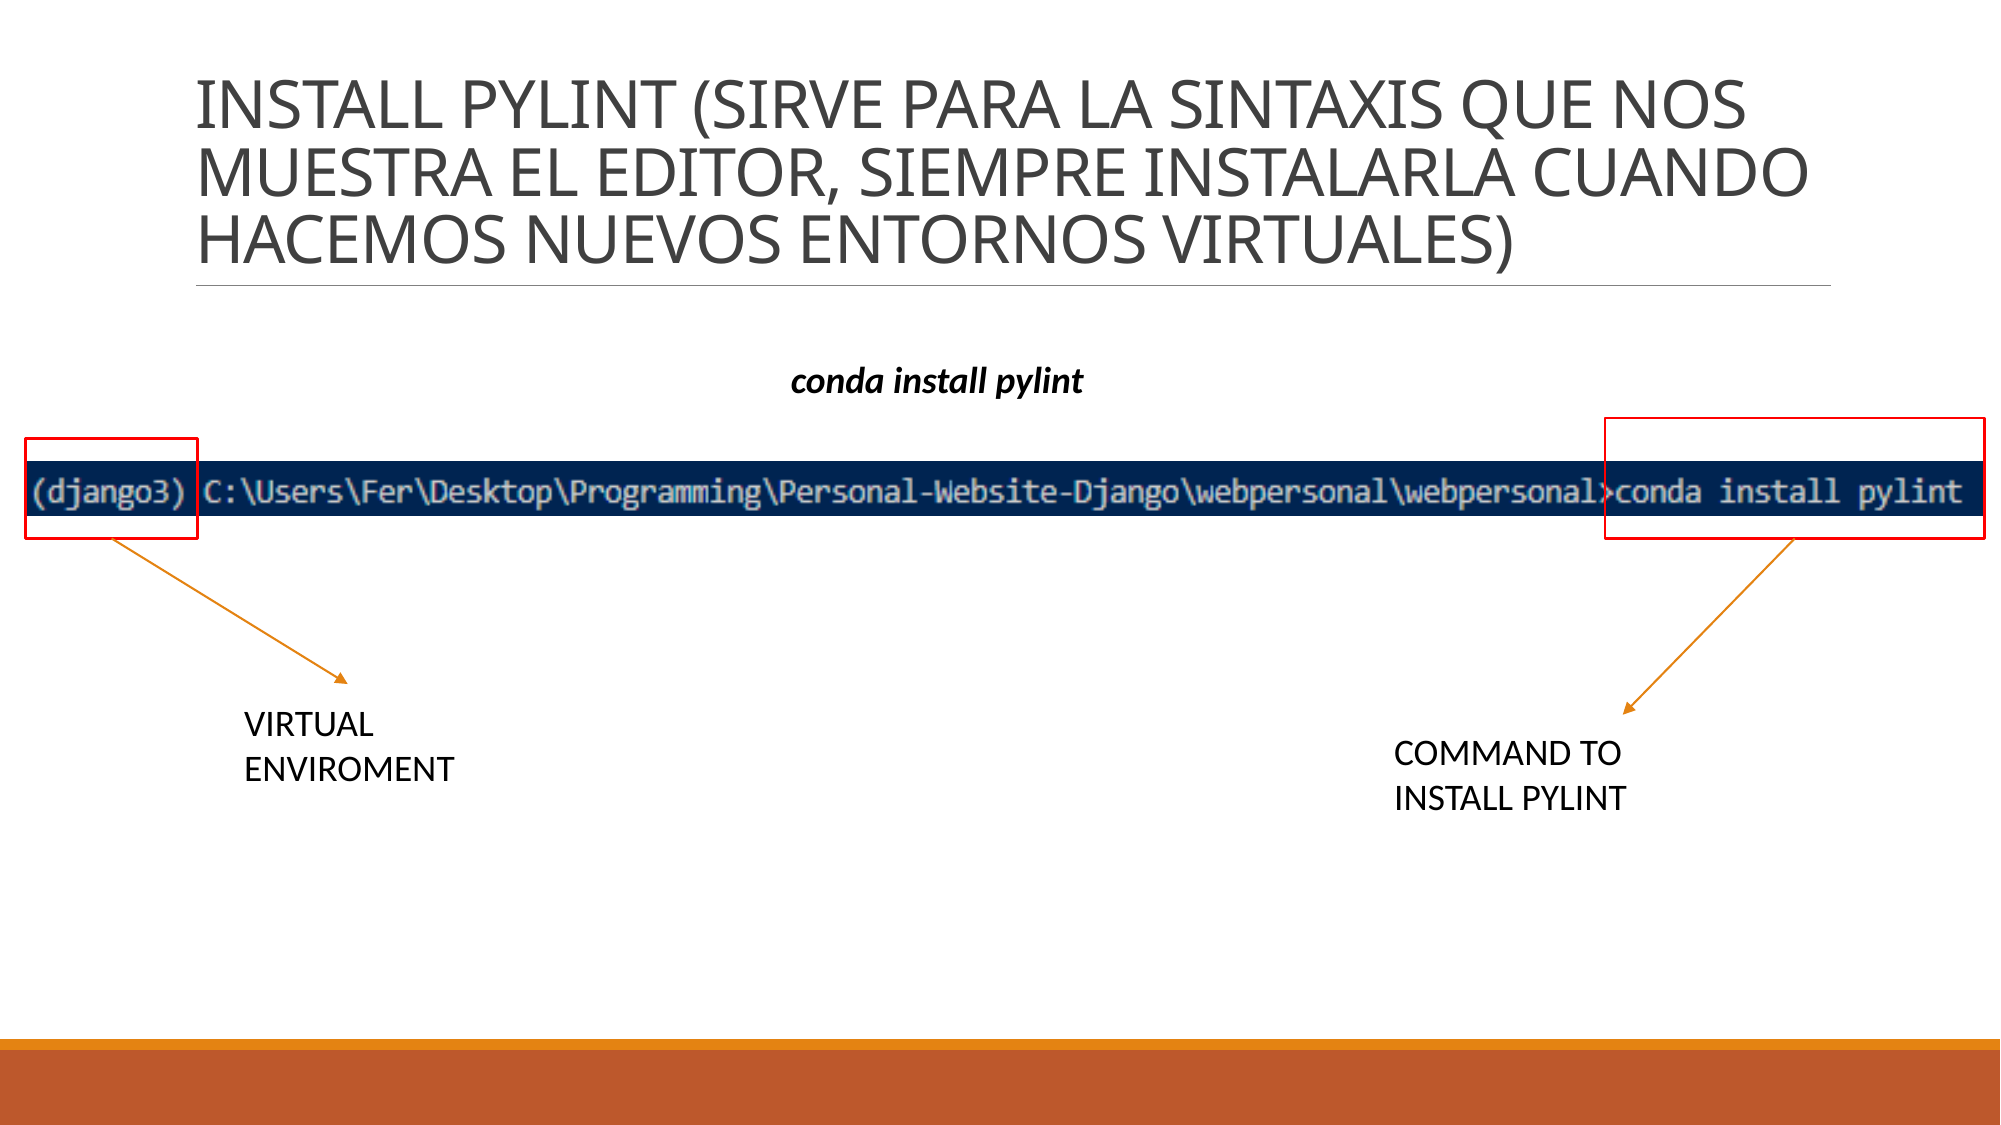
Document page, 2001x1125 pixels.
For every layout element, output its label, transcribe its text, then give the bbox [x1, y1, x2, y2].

text_box [1604, 417, 1986, 456]
text_box [1604, 527, 1986, 540]
text_box [24, 437, 199, 462]
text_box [1622, 537, 1796, 716]
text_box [111, 537, 349, 685]
picture [25, 460, 1985, 517]
text_box VIRTUAL ENVIROMENT [229, 692, 605, 797]
text_box conda install pylint [324, 348, 1550, 409]
text_box COMMAND TO INSTALL PYLINT [1379, 720, 1755, 826]
title INSTALL PYLINT (SIRVE PARA LA SINTAXIS QUE NOS MUESTRA EL EDITOR, SIEMPRE INSTALARLA CUANDO HACEMOS NUEVOS ENTORNOS VIRTUALES) [180, 47, 1830, 285]
text_box [24, 522, 199, 540]
